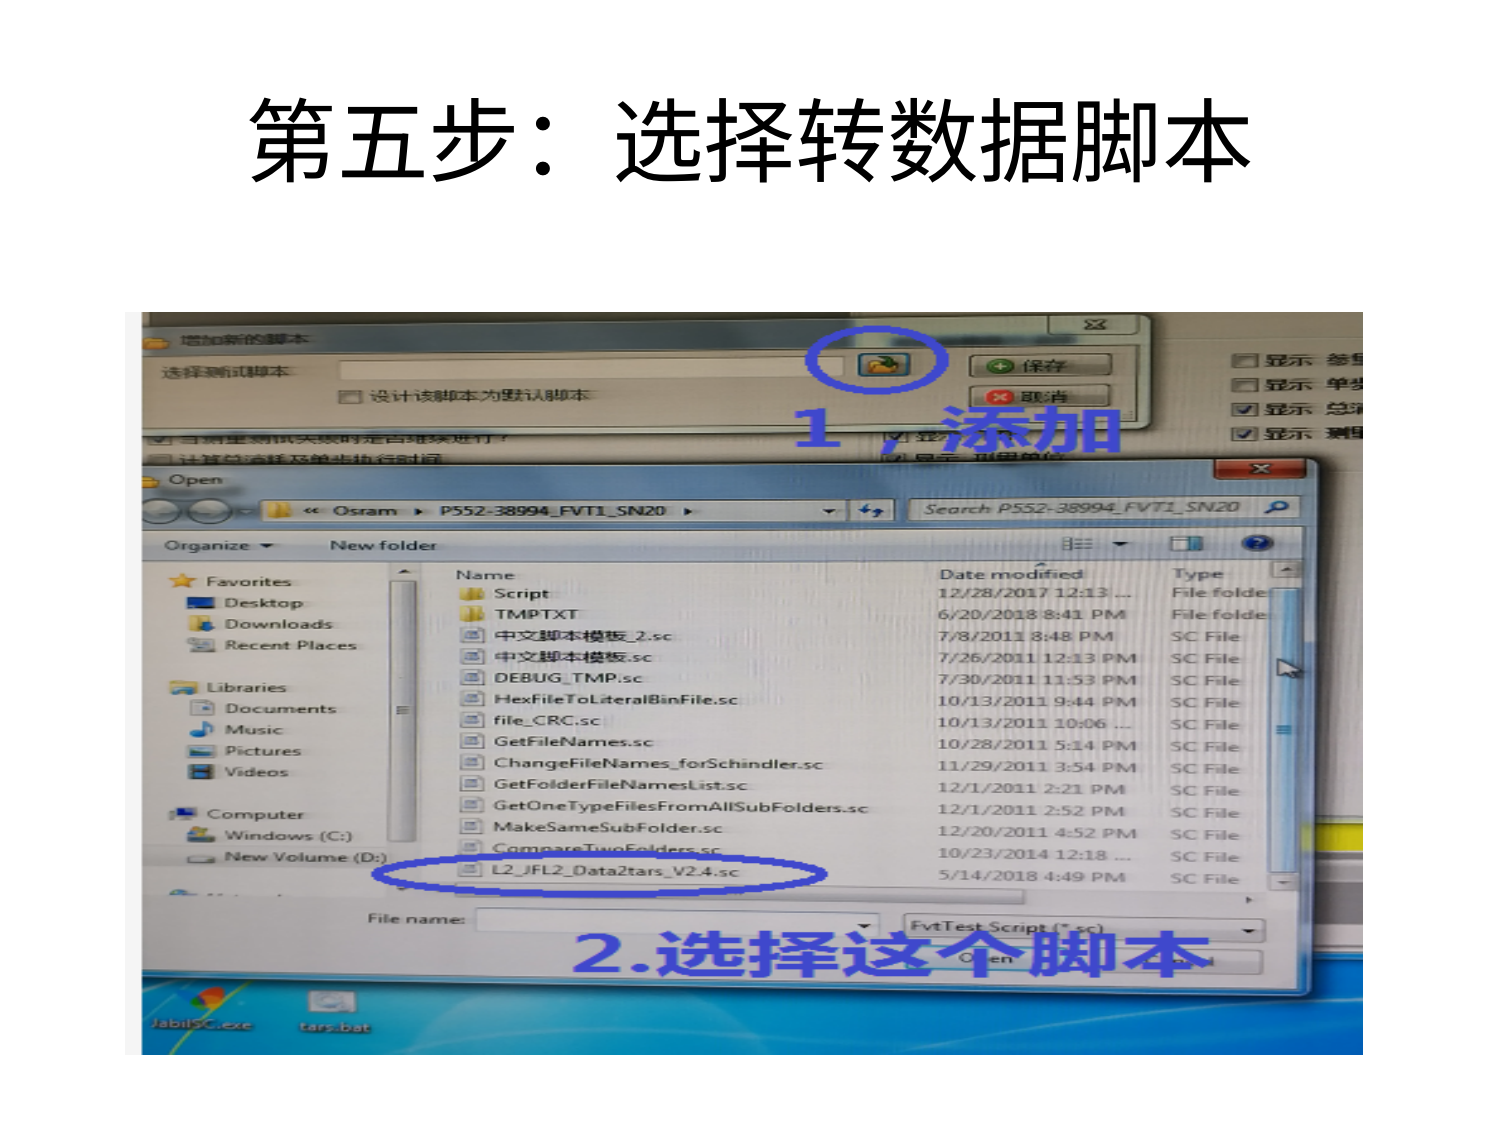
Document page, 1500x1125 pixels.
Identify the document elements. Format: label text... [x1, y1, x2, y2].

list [124, 312, 1363, 1056]
title 第五步：选择转数据脚本 [75, 45, 1425, 233]
